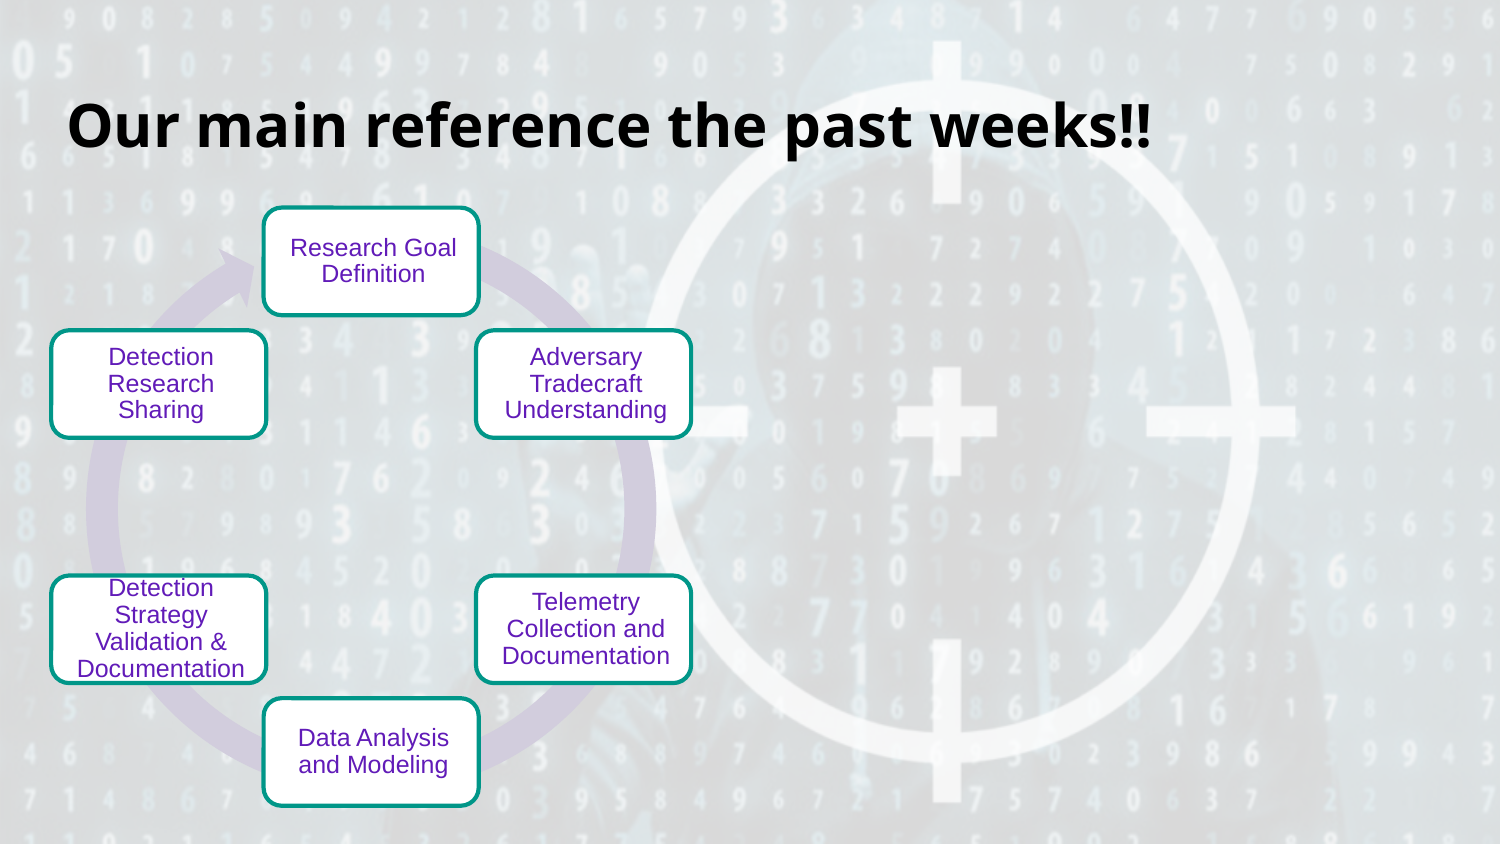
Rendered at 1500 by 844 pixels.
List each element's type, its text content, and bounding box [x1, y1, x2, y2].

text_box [50, 200, 692, 813]
title Our main reference the past weeks!! [51, 72, 1449, 176]
